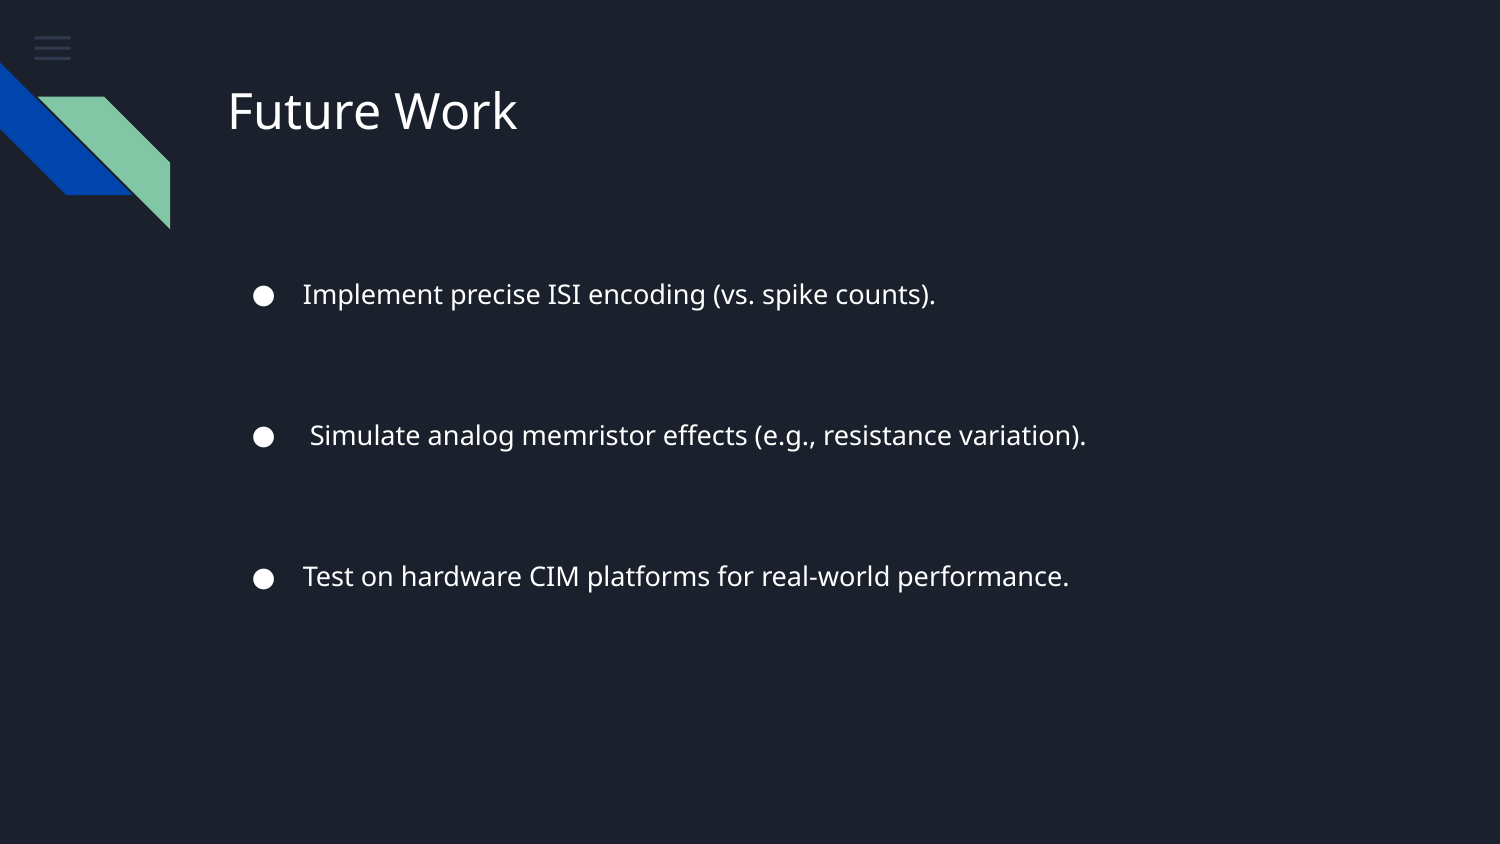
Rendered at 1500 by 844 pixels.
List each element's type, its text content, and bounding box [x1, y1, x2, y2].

title Future Work [212, 64, 1368, 215]
list Implement precise ISI encoding (vs. spike counts). Simulate analog memristor effects (e.g., resistance variation). Test on hardware CIM platforms for real-world performance. [212, 257, 1368, 774]
